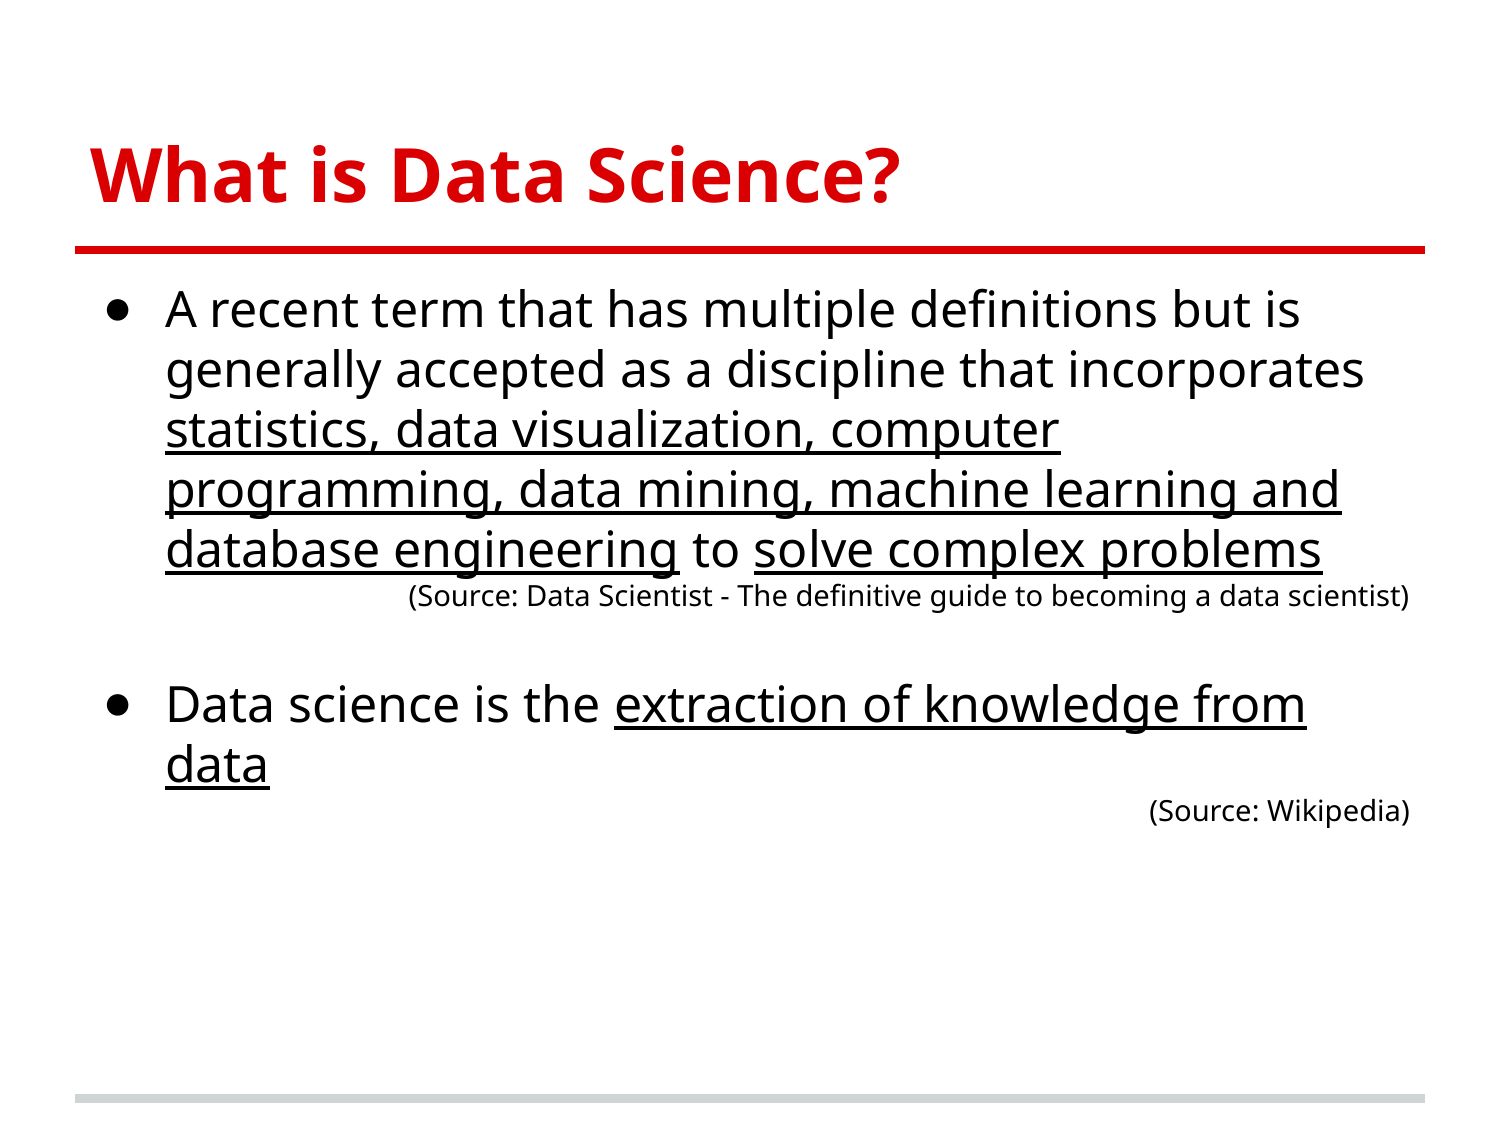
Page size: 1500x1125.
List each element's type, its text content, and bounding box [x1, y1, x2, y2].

title What is Data Science? [75, 45, 1425, 233]
list A recent term that has multiple definitions but is generally accepted as a discipline that incorporates statistics, data visualization, computer programming, data mining, machine learning and database engineering to solve complex problems (Source: Data Scientist - The definitive guide to becoming a data scientist) Data science is the extraction of knowledge from data (Source: Wikipedia) [75, 262, 1425, 1078]
